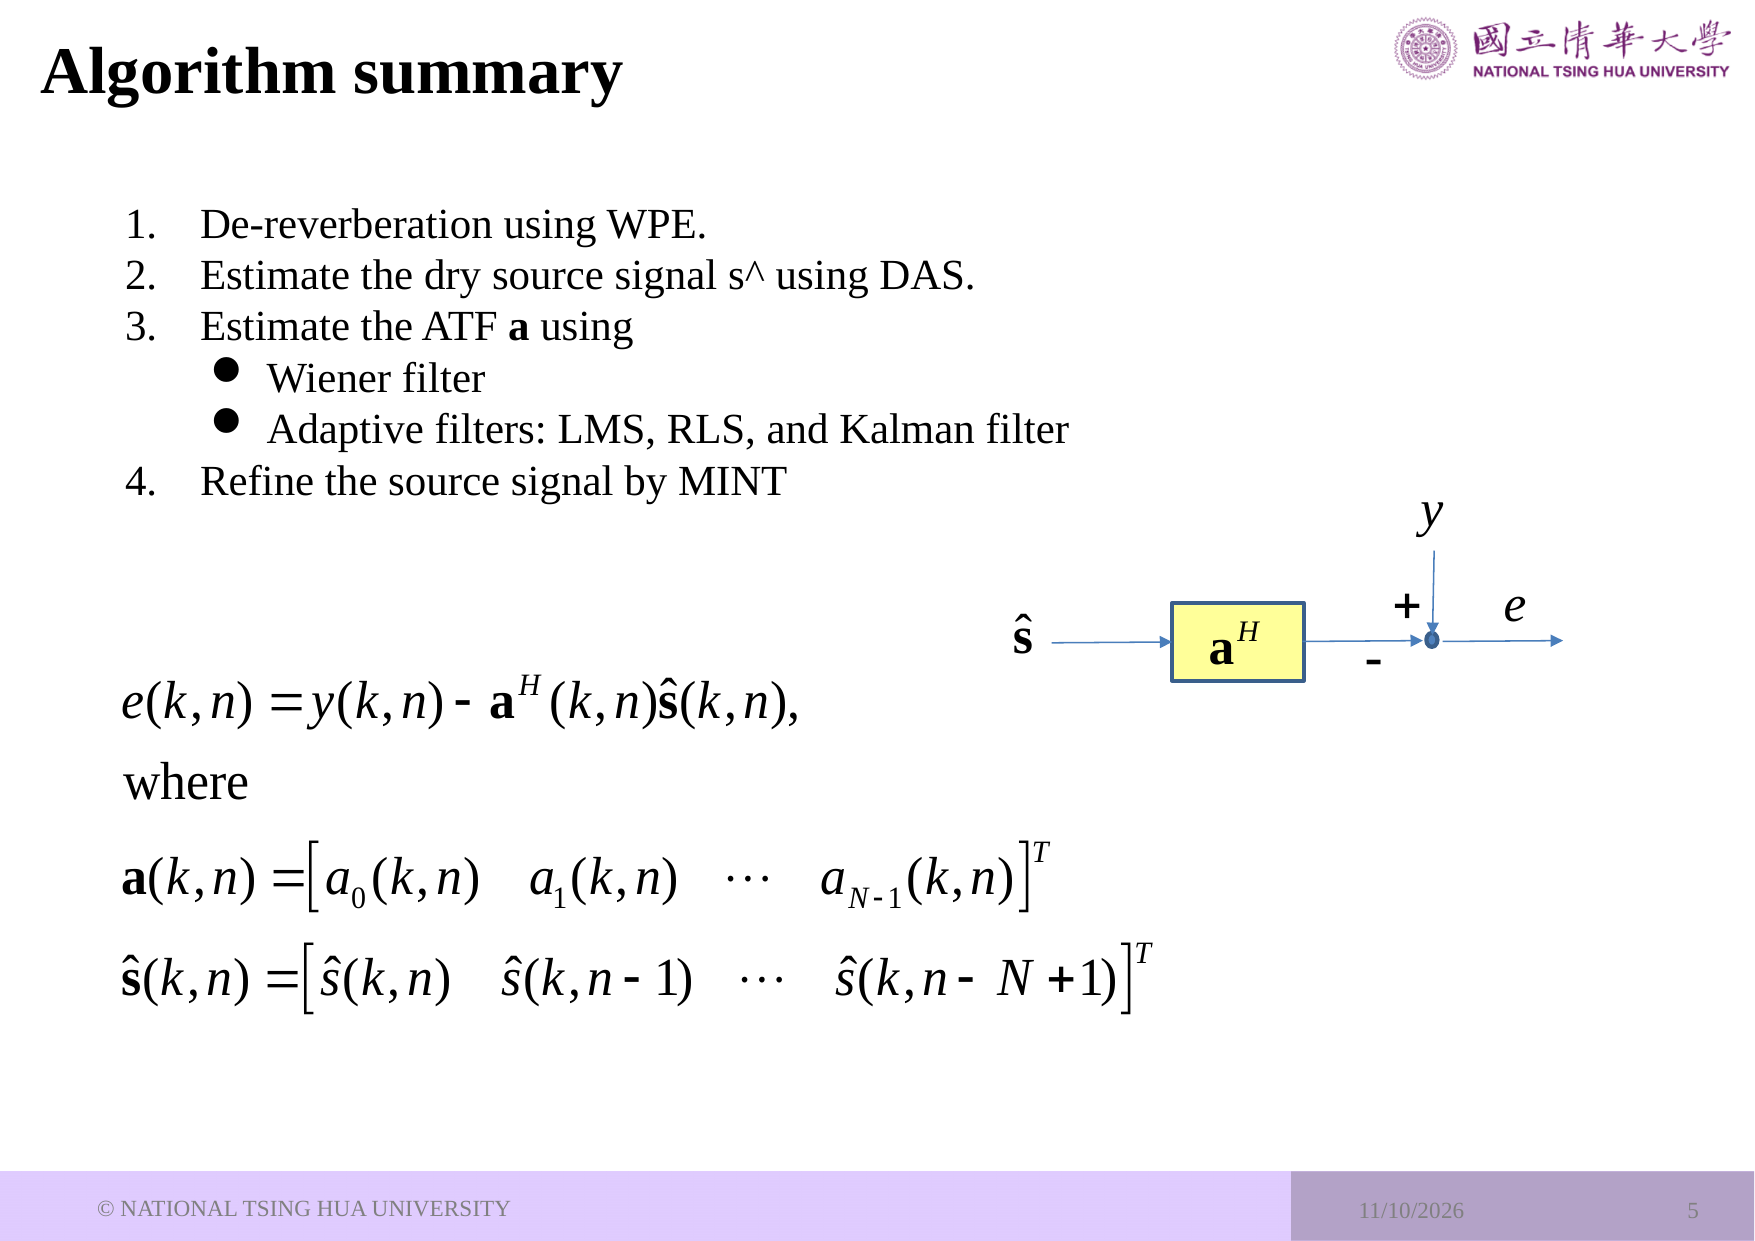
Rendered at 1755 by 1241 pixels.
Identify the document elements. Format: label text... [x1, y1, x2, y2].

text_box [1006, 492, 1564, 687]
slide_number 5 [1577, 1180, 1714, 1239]
text_box De-reverberation using WPE. Estimate the dry source signal s^ using DAS. Estimate the ATF a using Wiener filter Adaptive filters: LMS, RLS, and Kalman filter Refine the source signal by MINT [110, 187, 1286, 511]
title Algorithm summary [25, 16, 1344, 121]
picture [1388, 2, 1755, 95]
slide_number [1343, 1180, 1551, 1239]
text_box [114, 659, 1166, 1026]
footer © NATIONAL TSING HUA UNIVERSITY [82, 1177, 562, 1236]
picture [0, 1171, 1291, 1241]
